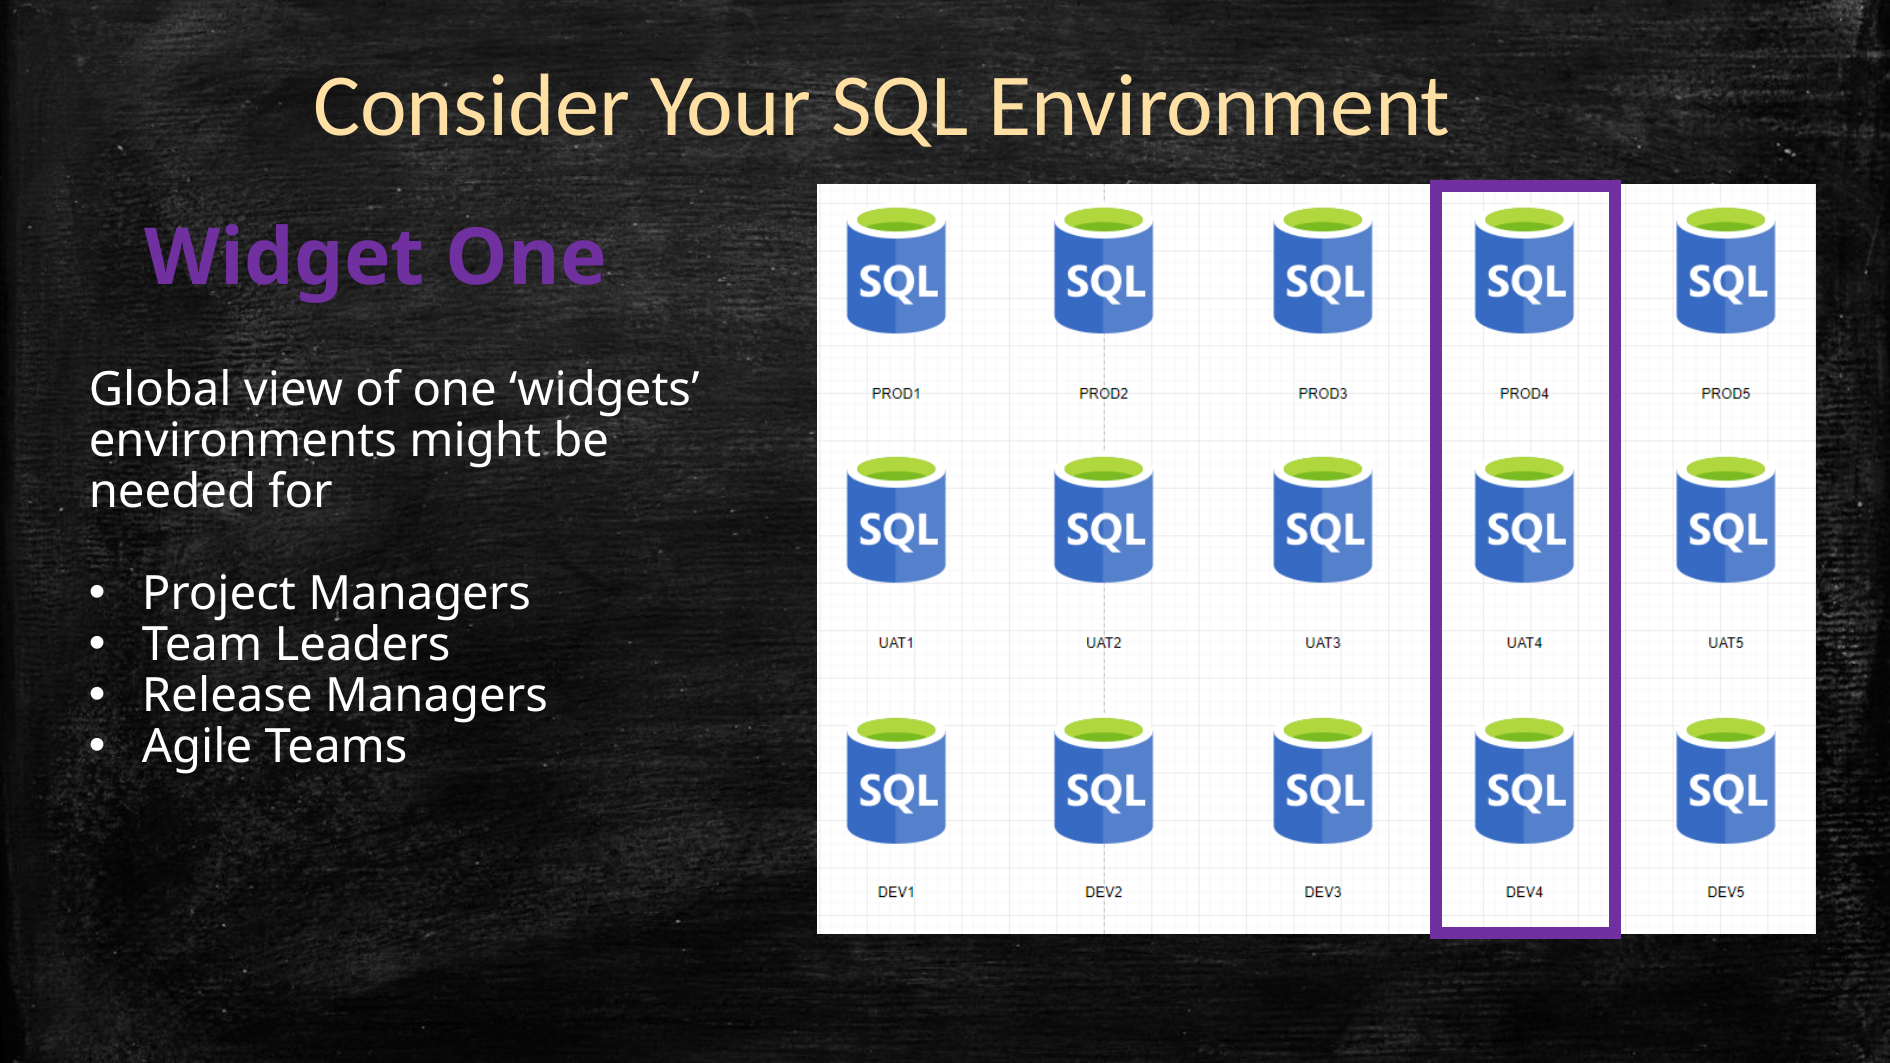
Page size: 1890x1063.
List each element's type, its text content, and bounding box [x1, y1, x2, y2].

picture [817, 184, 1816, 934]
text_box Global view of one ‘widgets’ environments might be needed for Project Managers Team Leaders Release Managers Agile Teams [74, 357, 800, 832]
title Consider Your SQL Environment [298, 43, 1592, 162]
text_box Widget One [130, 209, 677, 310]
